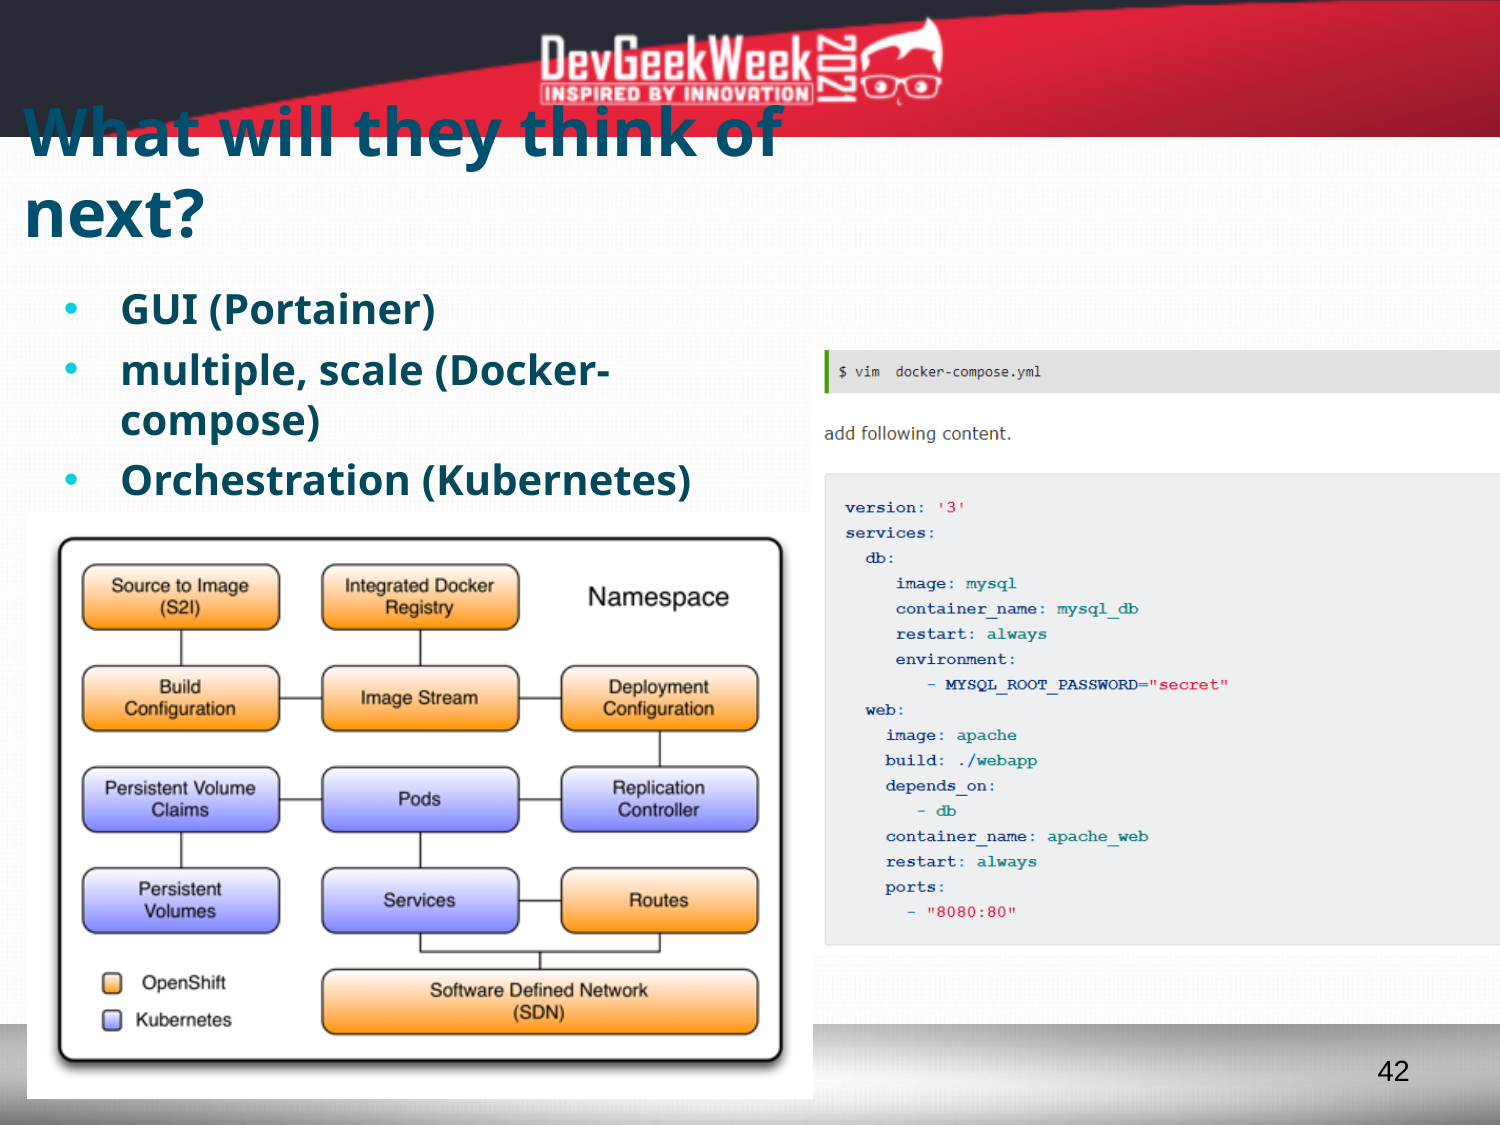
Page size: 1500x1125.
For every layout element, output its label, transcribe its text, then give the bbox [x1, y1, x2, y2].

slide_number 42 [1359, 1039, 1426, 1104]
list GUI (Portainer) multiple, scale (Docker-compose) Orchestration (Kubernetes) PaaS (Openshift) [48, 267, 813, 511]
picture [0, 0, 1500, 1125]
title What will they think of next? [8, 74, 983, 266]
